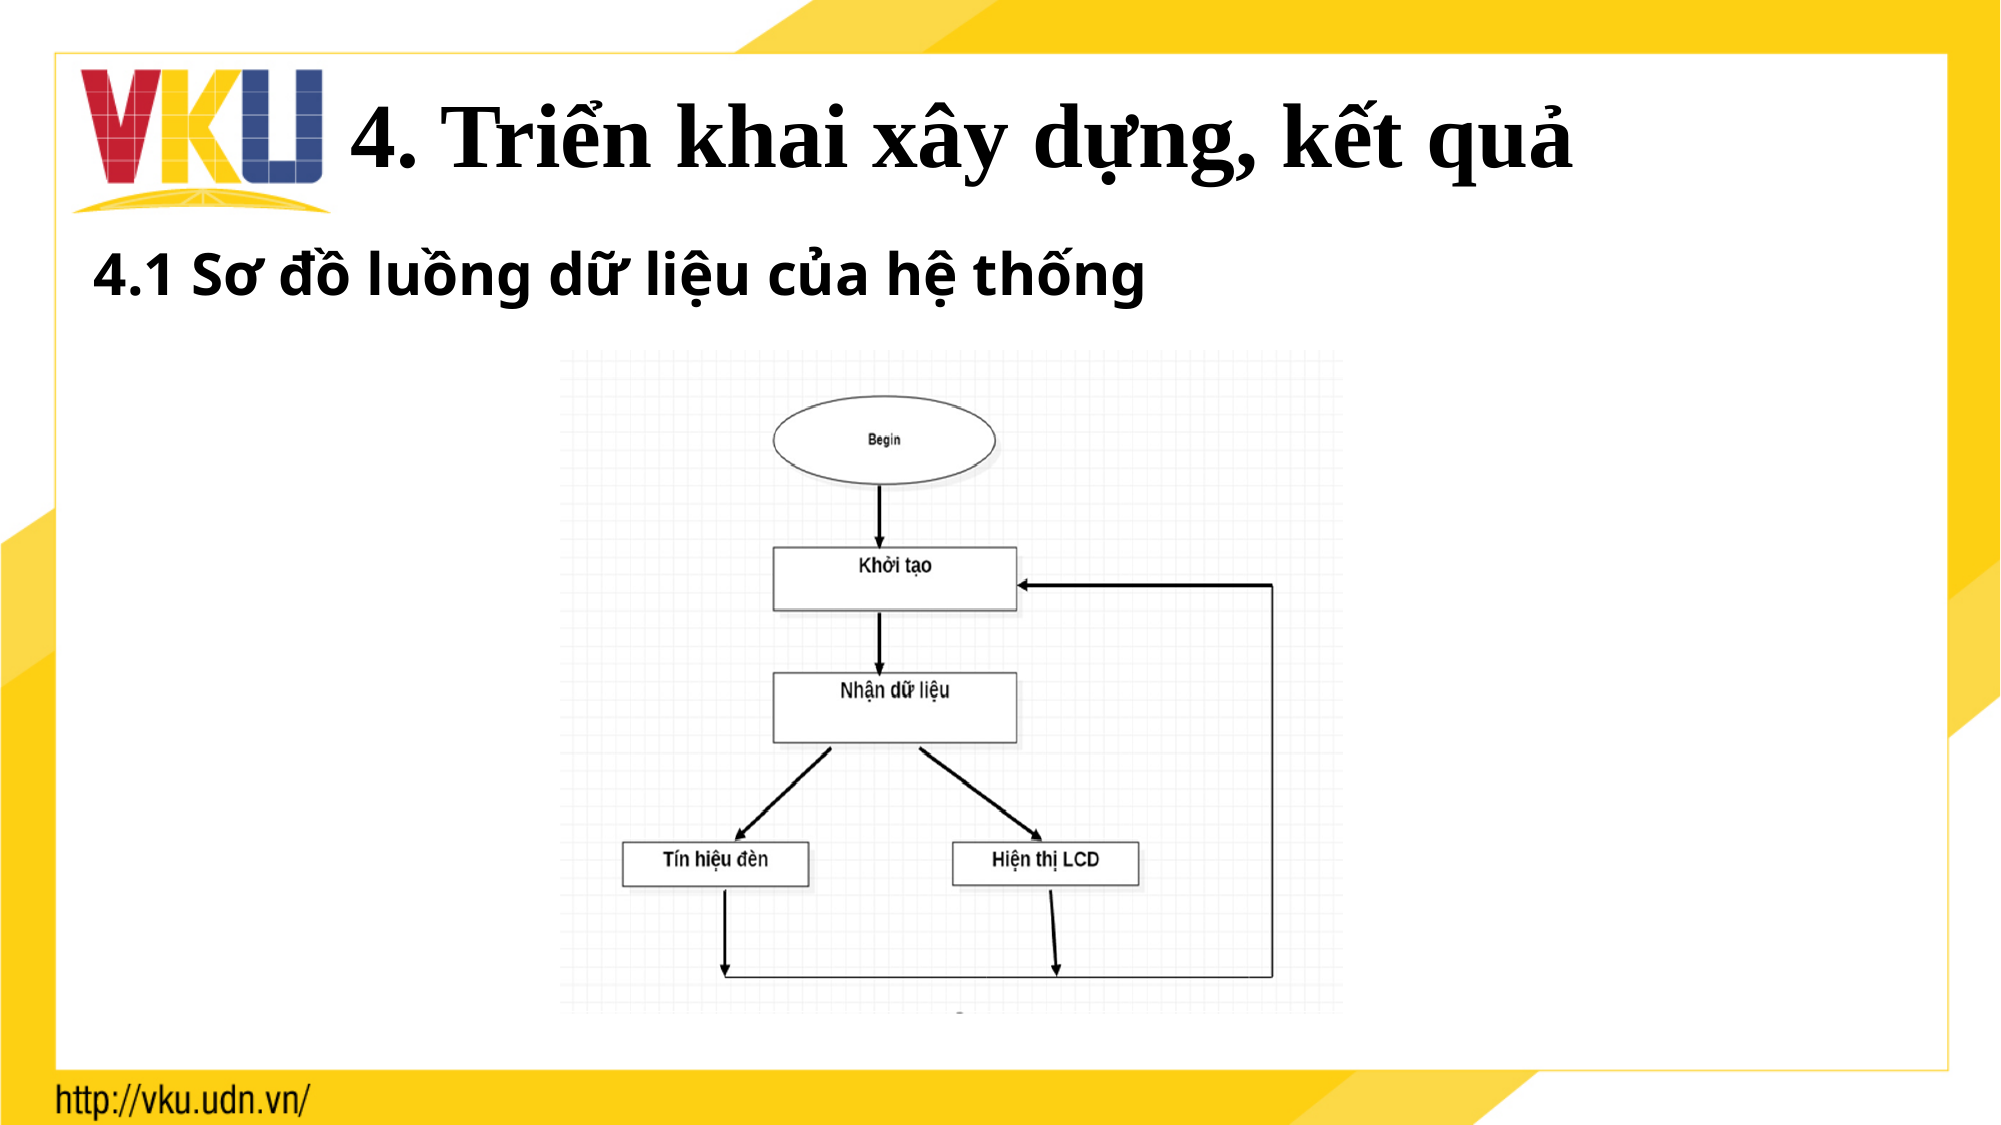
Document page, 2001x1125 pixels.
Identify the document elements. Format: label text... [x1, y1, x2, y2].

list 4.1 Sơ đồ luồng dữ liệu của hệ thống [94, 234, 1915, 875]
title 4. Triển khai xây dựng, kết quả [335, 59, 1863, 216]
picture [0, 0, 2001, 1125]
